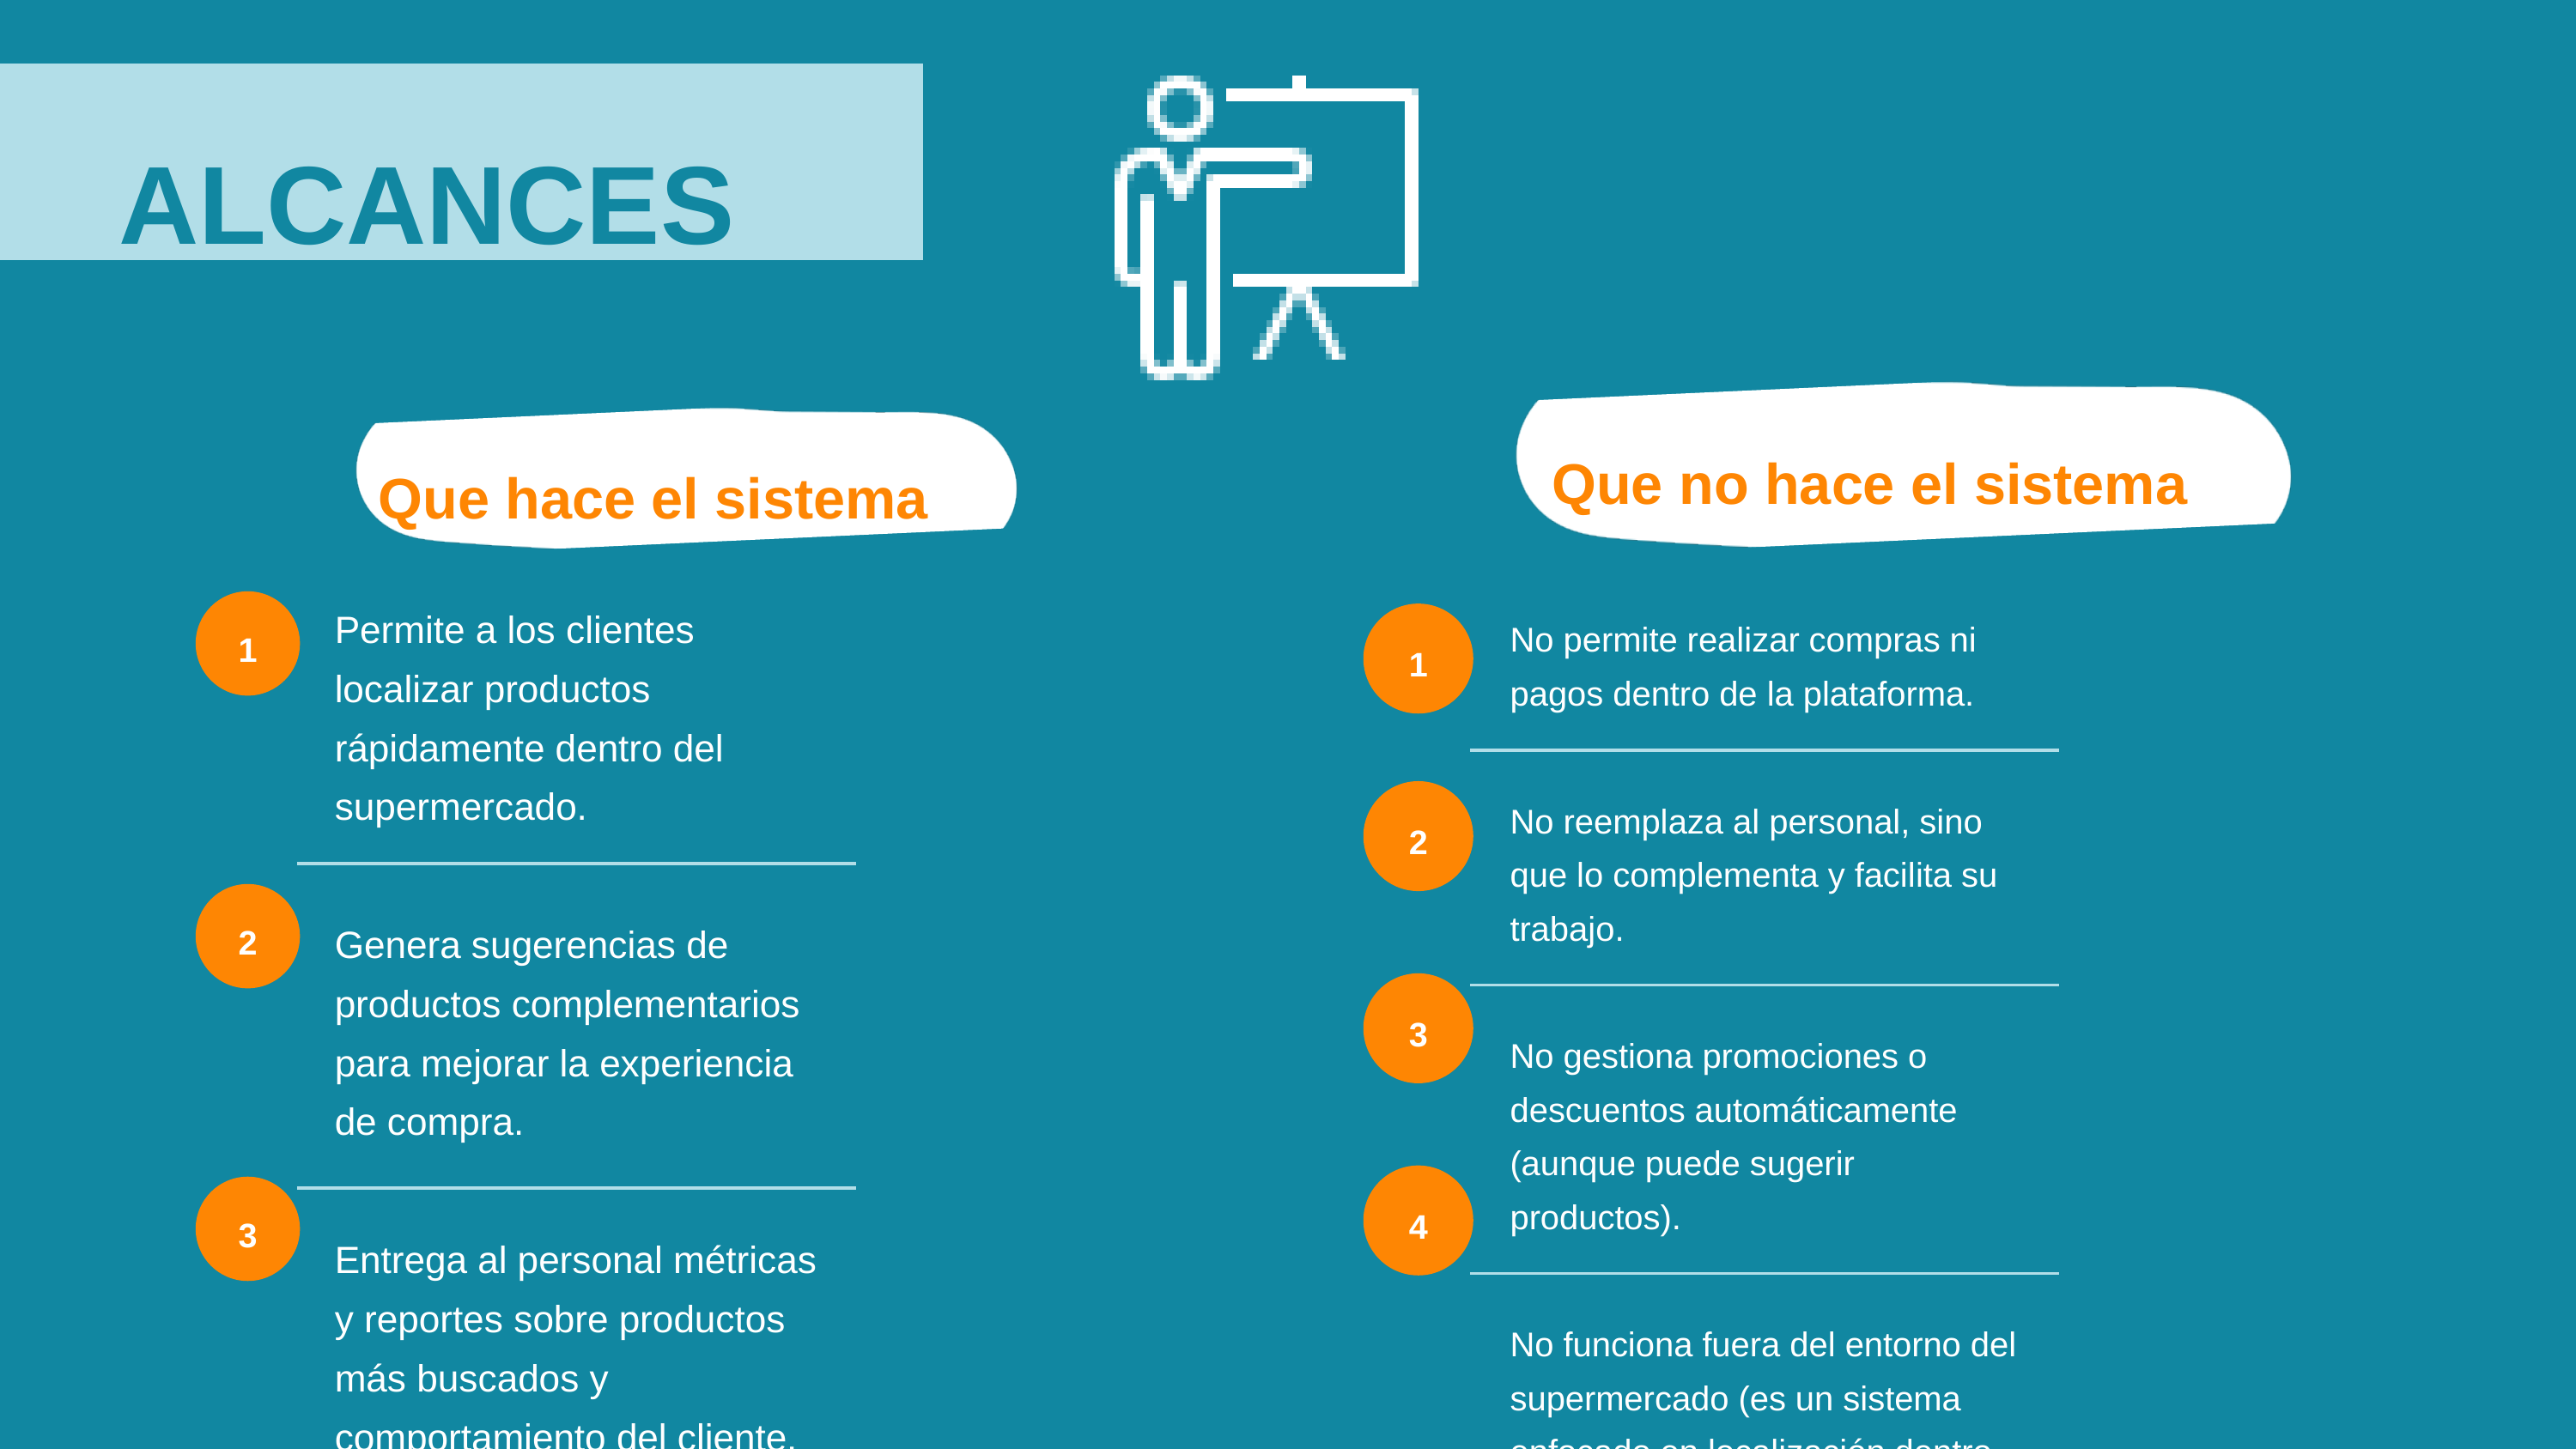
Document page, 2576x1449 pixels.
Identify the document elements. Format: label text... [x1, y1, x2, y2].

text_box Que no hace el sistema [1552, 420, 2256, 517]
table_cell Genera sugerencias de productos complementarios para mejorar la experiencia de compra. [303, 865, 850, 1186]
text_box ALCANCES [926, 80, 1925, 266]
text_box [0, 37, 923, 261]
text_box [195, 883, 301, 989]
table_cell No gestiona promociones o descuentos automáticamente (aunque puede sugerir productos). [1477, 986, 2053, 1272]
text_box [195, 1176, 301, 1282]
table_cell Entrega al personal métricas y reportes sobre productos más buscados y comportamiento del cliente. [303, 1190, 850, 1449]
text_box [351, 394, 1018, 555]
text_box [1363, 780, 1473, 892]
text_box [1510, 366, 2297, 558]
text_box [1363, 1165, 1473, 1276]
table_cell No funciona fuera del entorno del supermercado (es un sistema enfocado en localización dentro de la tienda). [1477, 1275, 2053, 1449]
table_cell No reemplaza al personal, sino que lo complementa y facilita su trabajo. [1477, 752, 2053, 984]
text_box [1115, 266, 1419, 380]
table_header Permite a los clientes localizar productos rápidamente dentro del supermercado. [303, 561, 850, 862]
table_header No permite realizar compras ni pagos dentro de la plataforma. [1477, 572, 2053, 749]
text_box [195, 591, 301, 696]
text_box Que hace el sistema [378, 433, 1083, 530]
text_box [1363, 603, 1473, 714]
text_box [1115, 76, 1419, 80]
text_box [1363, 973, 1473, 1084]
